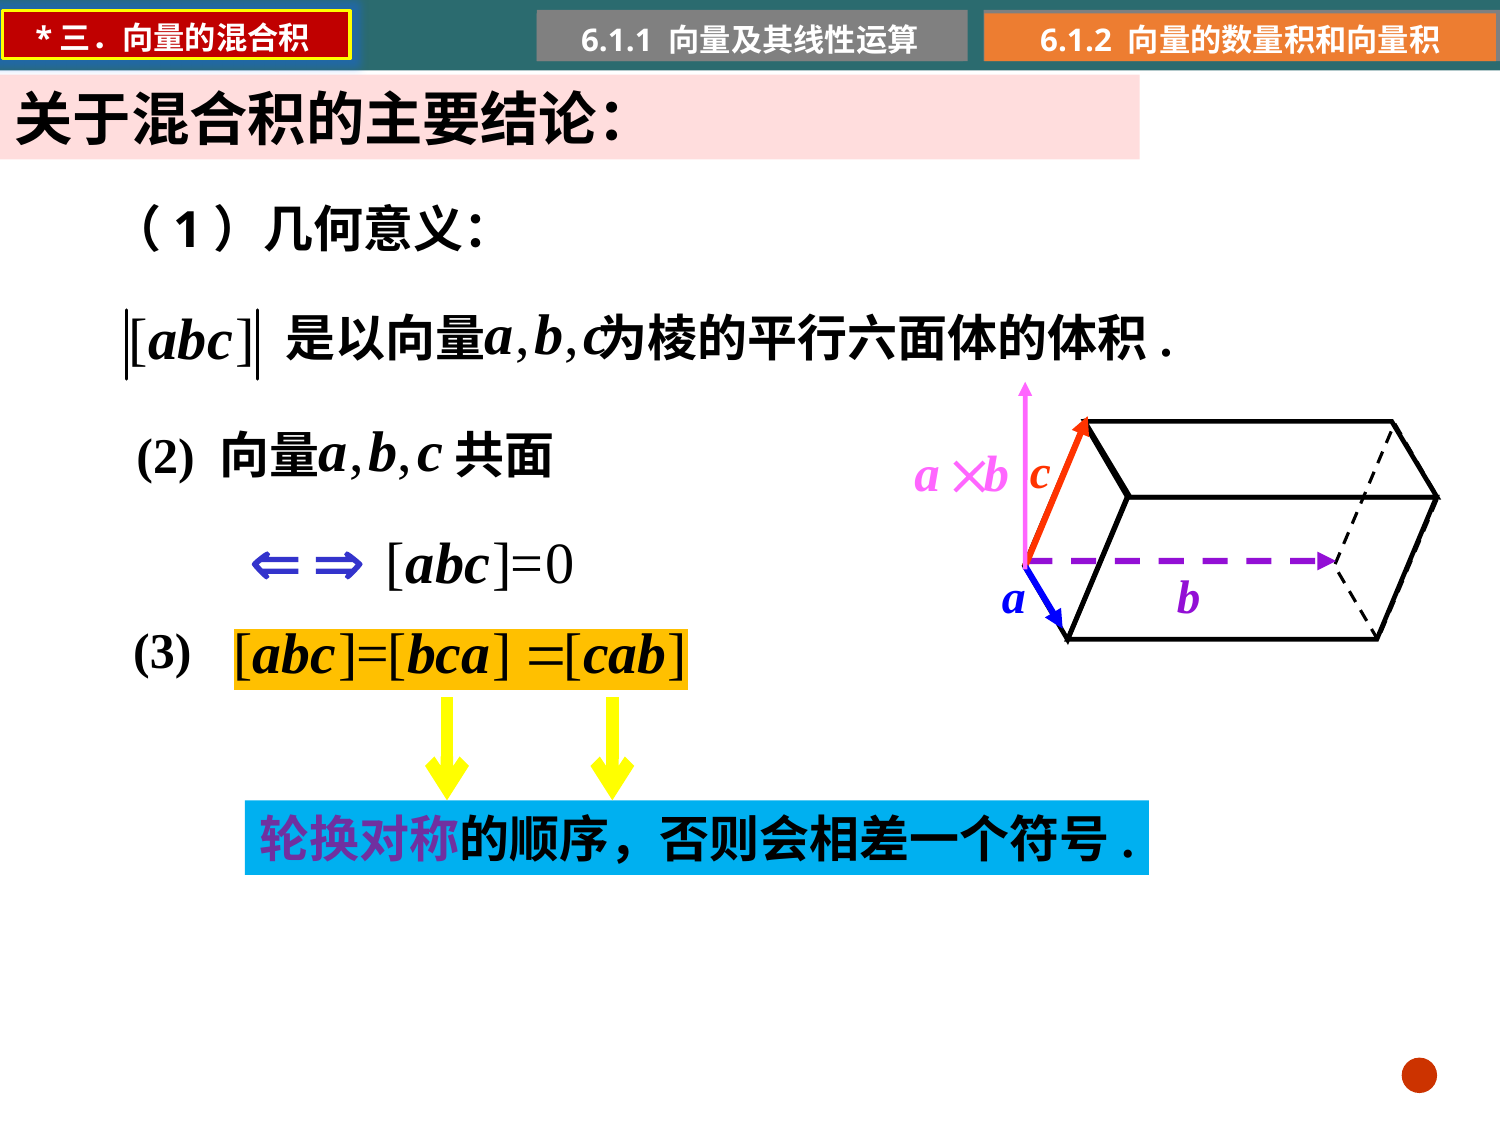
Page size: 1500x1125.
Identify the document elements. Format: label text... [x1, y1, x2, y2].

text_box [1401, 1057, 1438, 1094]
text_box （1）几何意义： [96, 190, 569, 265]
text_box *三．向量的混合积 [2, 10, 350, 59]
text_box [482, 309, 614, 369]
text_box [246, 547, 378, 589]
text_box [359, 1, 1500, 71]
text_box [234, 628, 688, 691]
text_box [1041, 421, 1438, 640]
text_box [536, 9, 969, 62]
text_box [315, 425, 448, 486]
text_box 关于混合积的主要结论： [0, 73, 1141, 161]
text_box [983, 9, 1500, 62]
text_box 6.1.2 向量的数量积和向量积 [984, 13, 1496, 62]
text_box (3) [118, 611, 207, 686]
text_box 轮换对称的顺序，否则会相差一个符号. [244, 800, 1149, 875]
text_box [120, 304, 265, 385]
text_box 是以向量 为棱的平行六面体的体积. [270, 299, 1188, 375]
slide_number [1340, 1037, 1481, 1113]
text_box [386, 537, 577, 601]
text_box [912, 381, 1026, 570]
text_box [1000, 416, 1337, 629]
text_box 6.1.1 向量及其线性运算 [536, 13, 964, 62]
text_box (2) 向量 共面 [121, 416, 570, 491]
